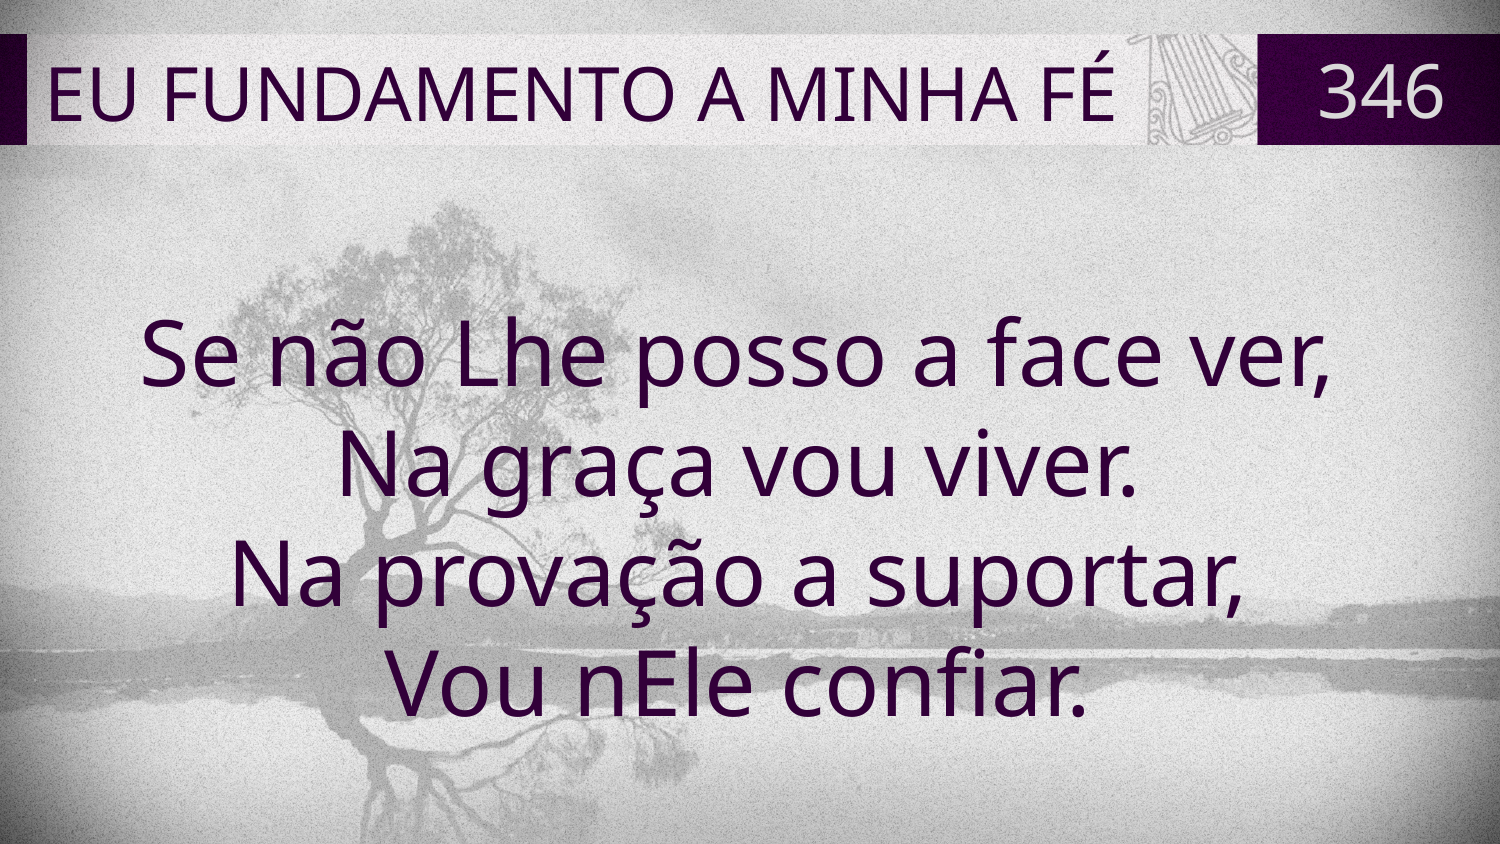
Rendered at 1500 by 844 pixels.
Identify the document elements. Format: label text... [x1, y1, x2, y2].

list Se não Lhe posso a face ver, Na graça vou viver. Na provação a suportar, Vou nEle confiar. [0, 185, 1500, 844]
title EU FUNDAMENTO A MINHA FÉ [29, 33, 1258, 151]
picture [0, 0, 1500, 185]
list 346 [1281, 36, 1483, 143]
